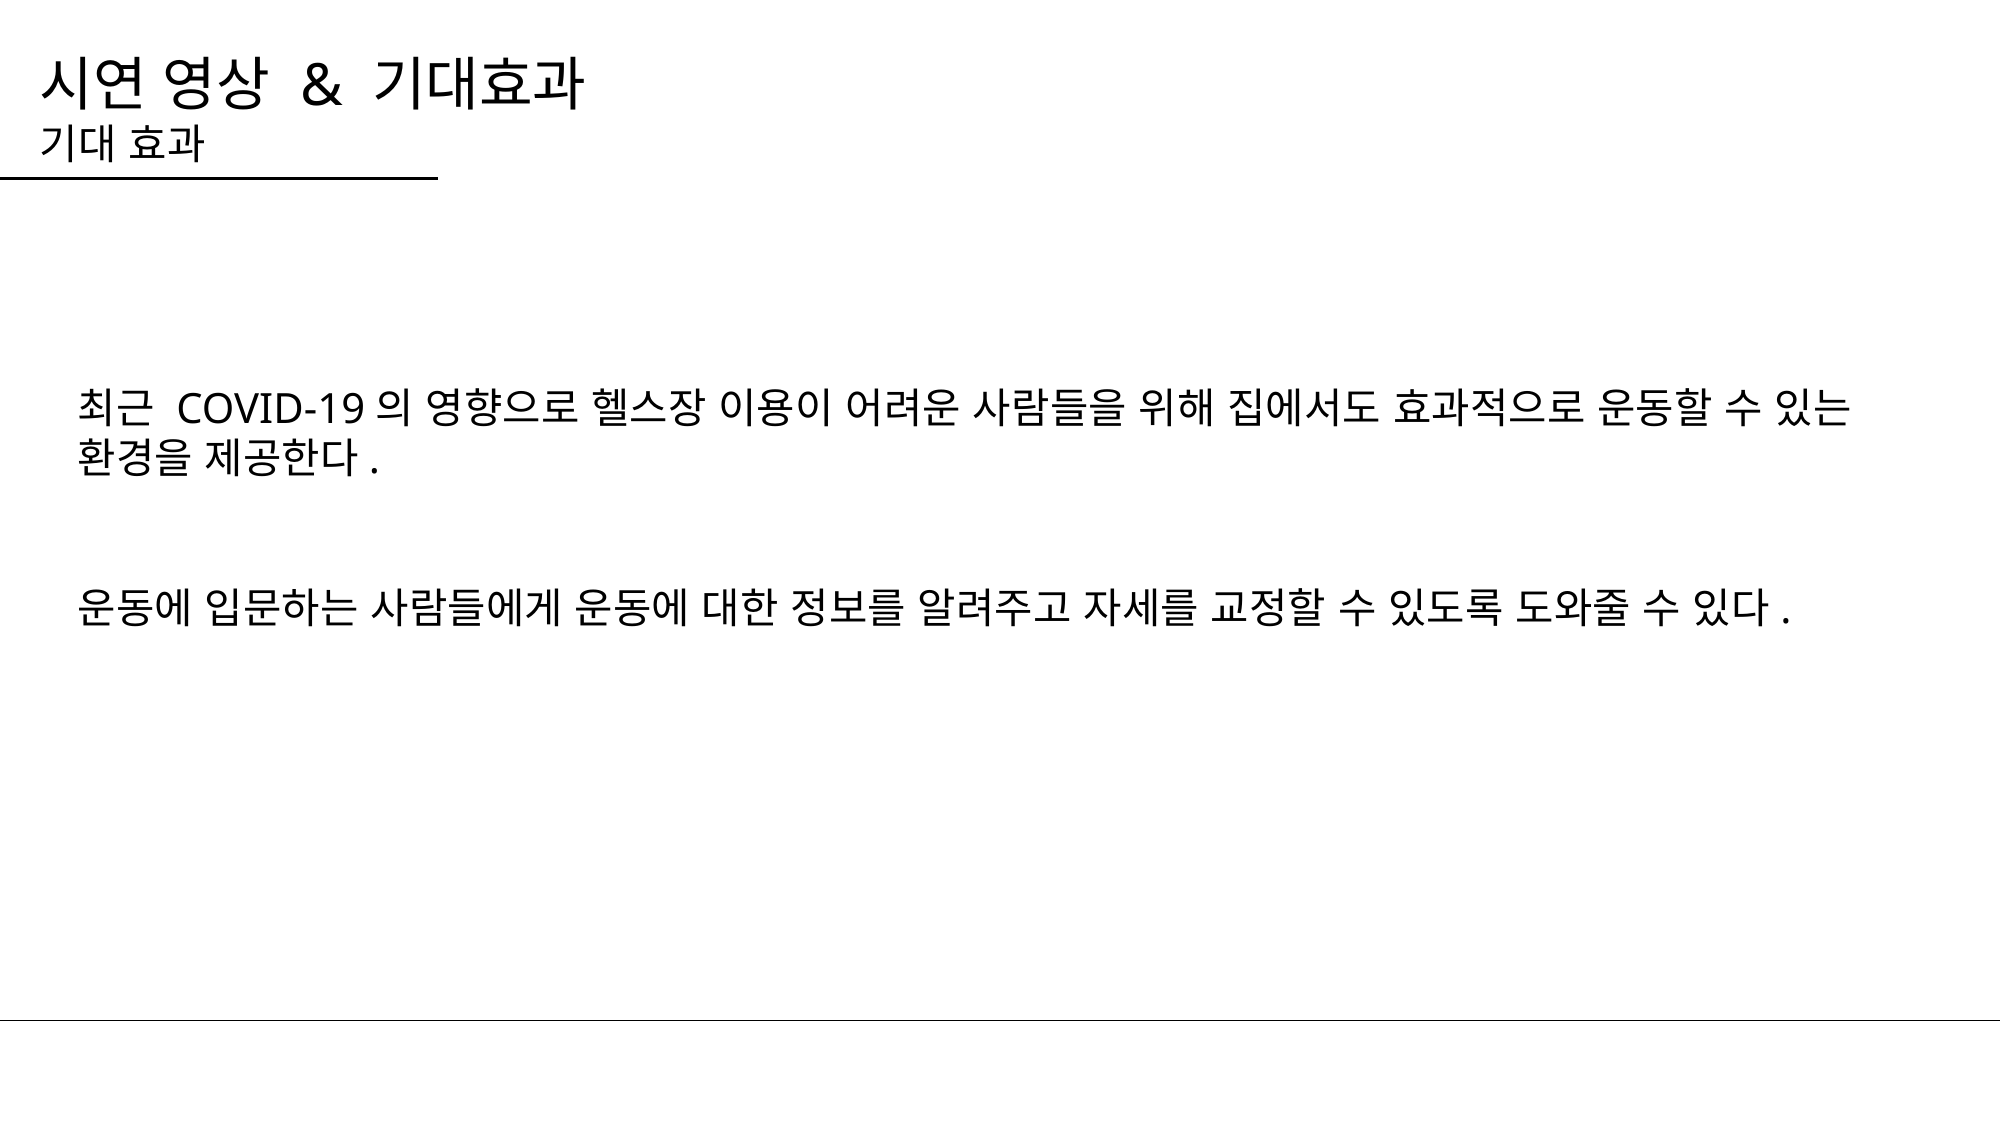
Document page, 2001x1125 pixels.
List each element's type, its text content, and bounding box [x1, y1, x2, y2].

text_box 최근 COVID-19의 영향으로 헬스장 이용이 어려운 사람들을 위해 집에서도 효과적으로 운동할 수 있는 환경을 제공한다. 운동에 입문하는 사람들에게 운동에 대한 정보를 알려주고 자세를 교정할 수 있도록 도와줄 수 있다. [62, 374, 1937, 690]
text_box 시연 영상 & 기대효과 기대 효과 [25, 40, 709, 175]
